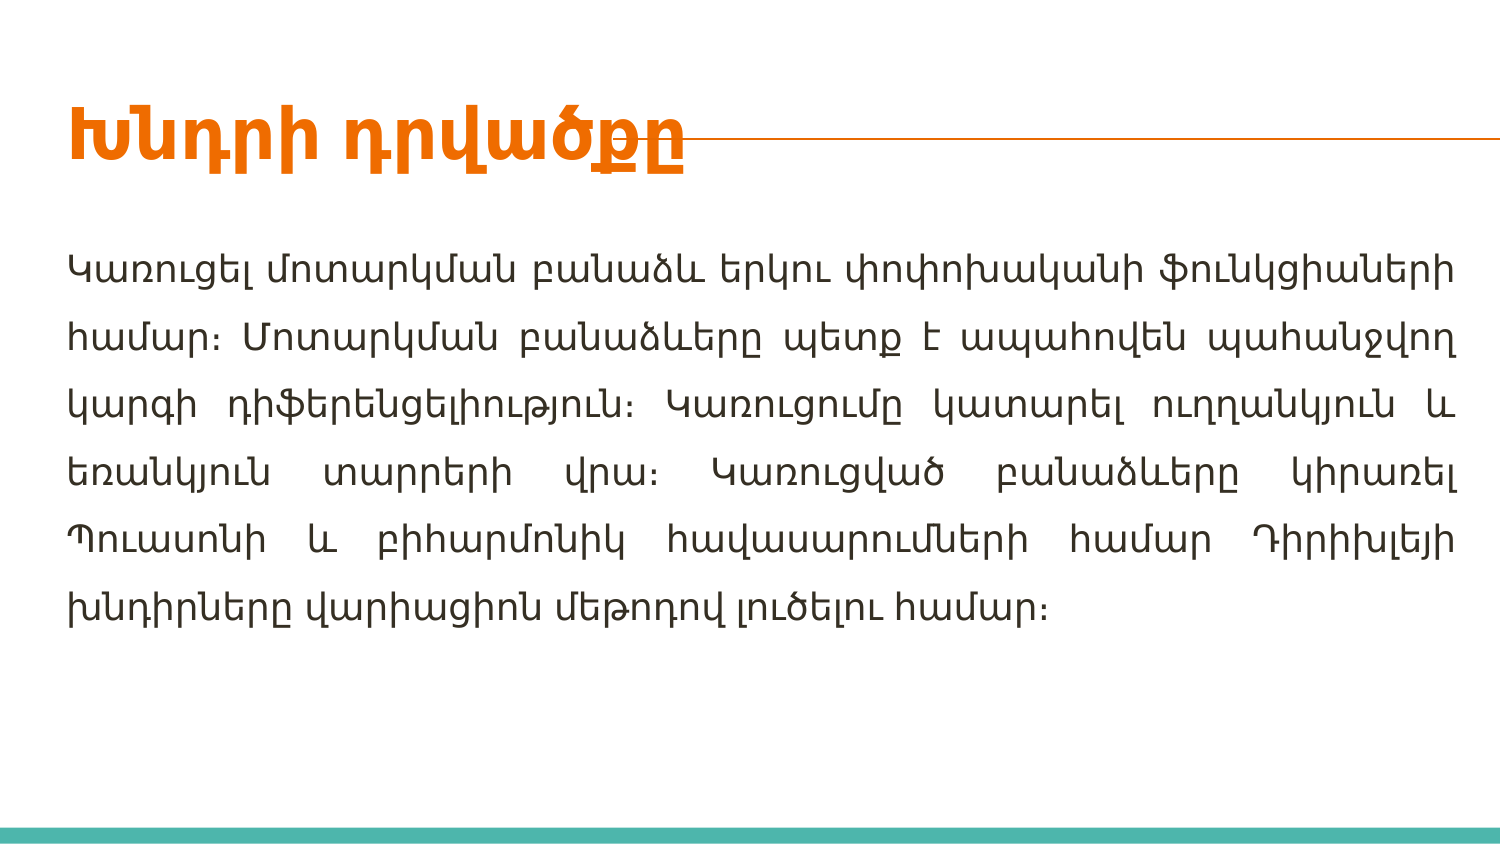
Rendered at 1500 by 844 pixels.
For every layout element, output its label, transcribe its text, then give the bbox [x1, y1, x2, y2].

title Խնդրի դրվածքը [51, 72, 1449, 189]
list Կառուցել մոտարկման բանաձև երկու փոփոխականի ֆունկցիաների համար։ Մոտարկման բանաձևերը պետք է ապահովեն պահանջվող կարգի դիֆերենցելիություն։ Կառուցումը կատարել ուղղանկյուն և եռանկյուն տարրերի վրա։ Կառուցված բանաձևերը կիրառել Պուասոնի և բիհարմոնիկ հավասարումների համար Դիրիխլեյի խնդիրները վարիացիոն մեթոդով լուծելու համար։ [51, 207, 1472, 671]
